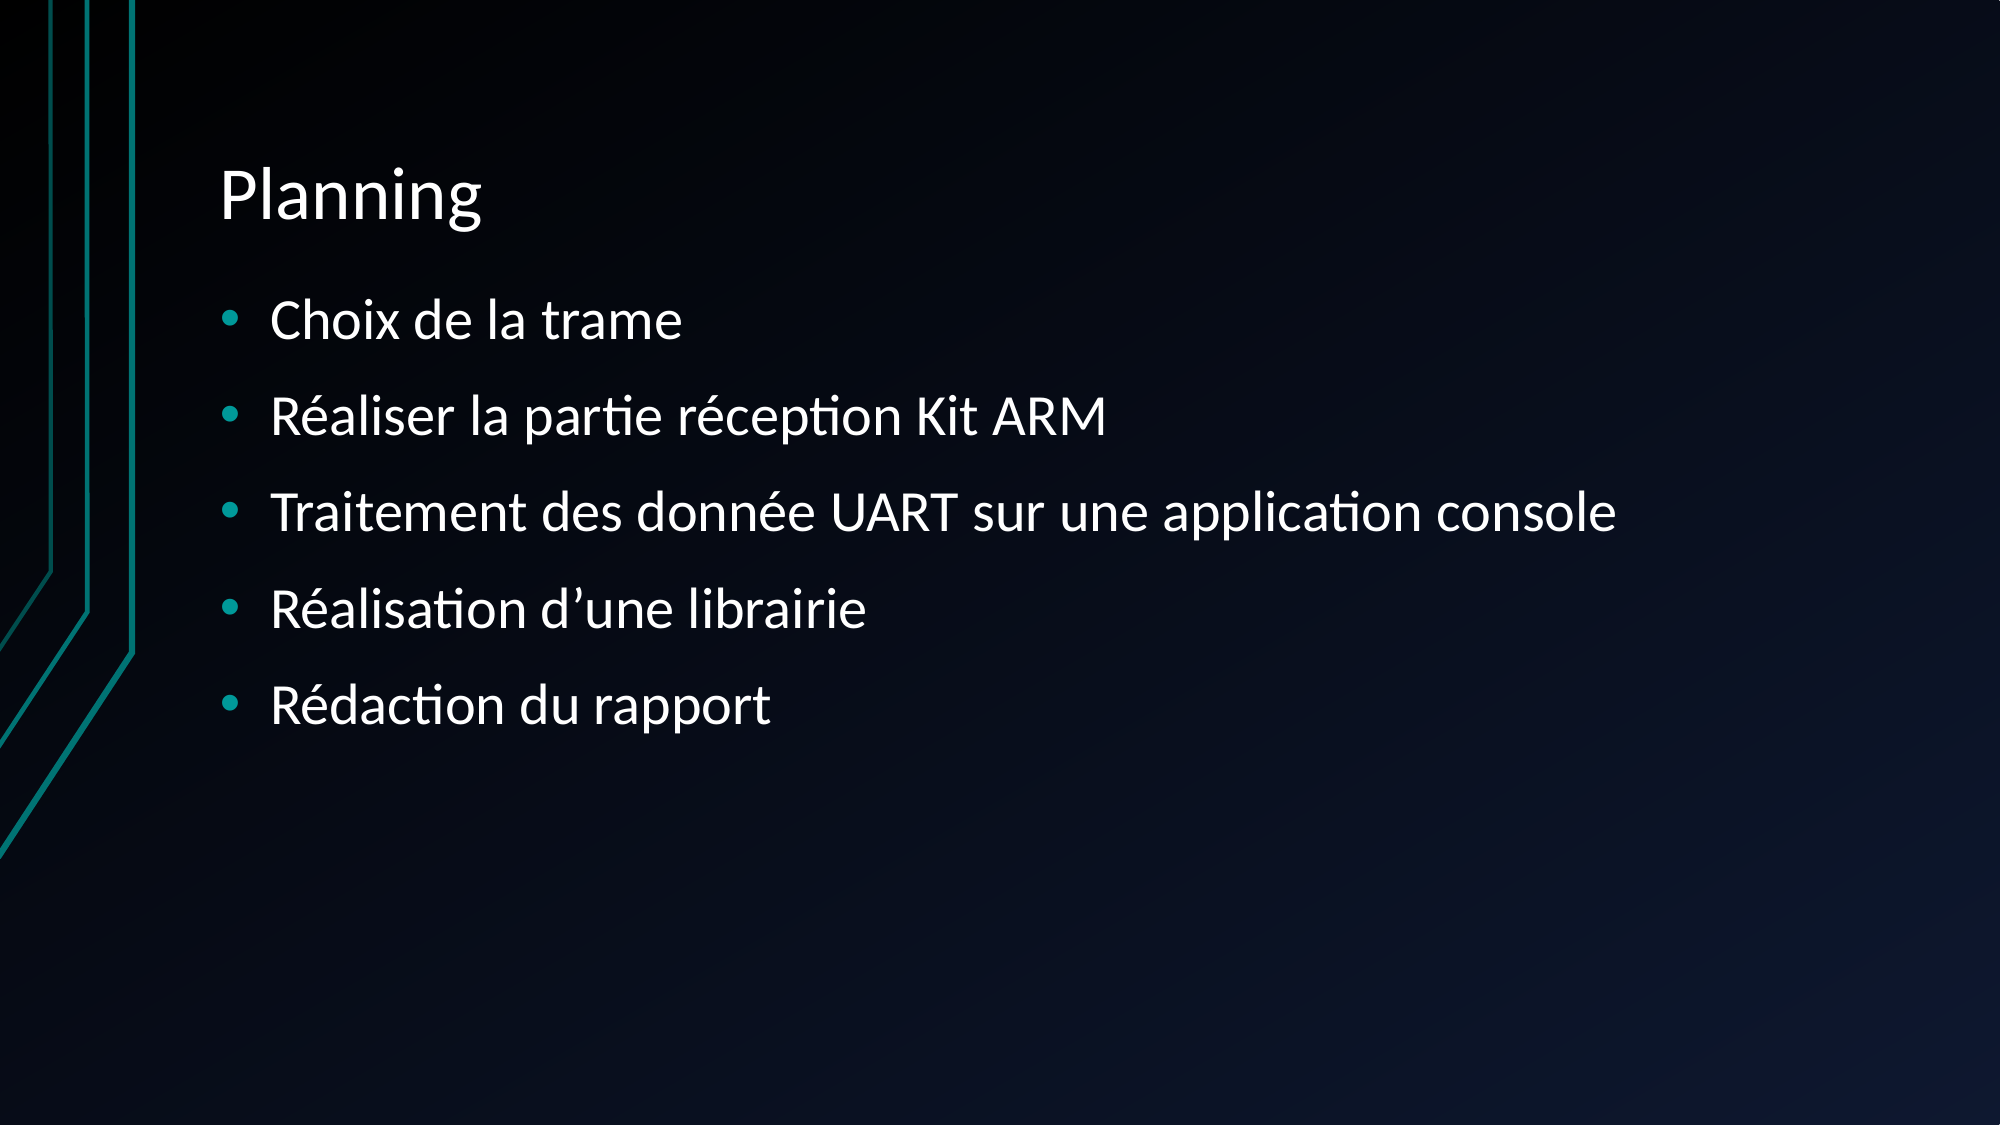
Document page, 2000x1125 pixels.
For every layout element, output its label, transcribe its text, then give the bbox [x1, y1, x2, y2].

title Planning [199, 45, 1900, 246]
list Choix de la trame Réaliser la partie réception Kit ARM Traitement des donnée UART sur une application console Réalisation d’une librairie Rédaction du rapport [199, 279, 1900, 1012]
